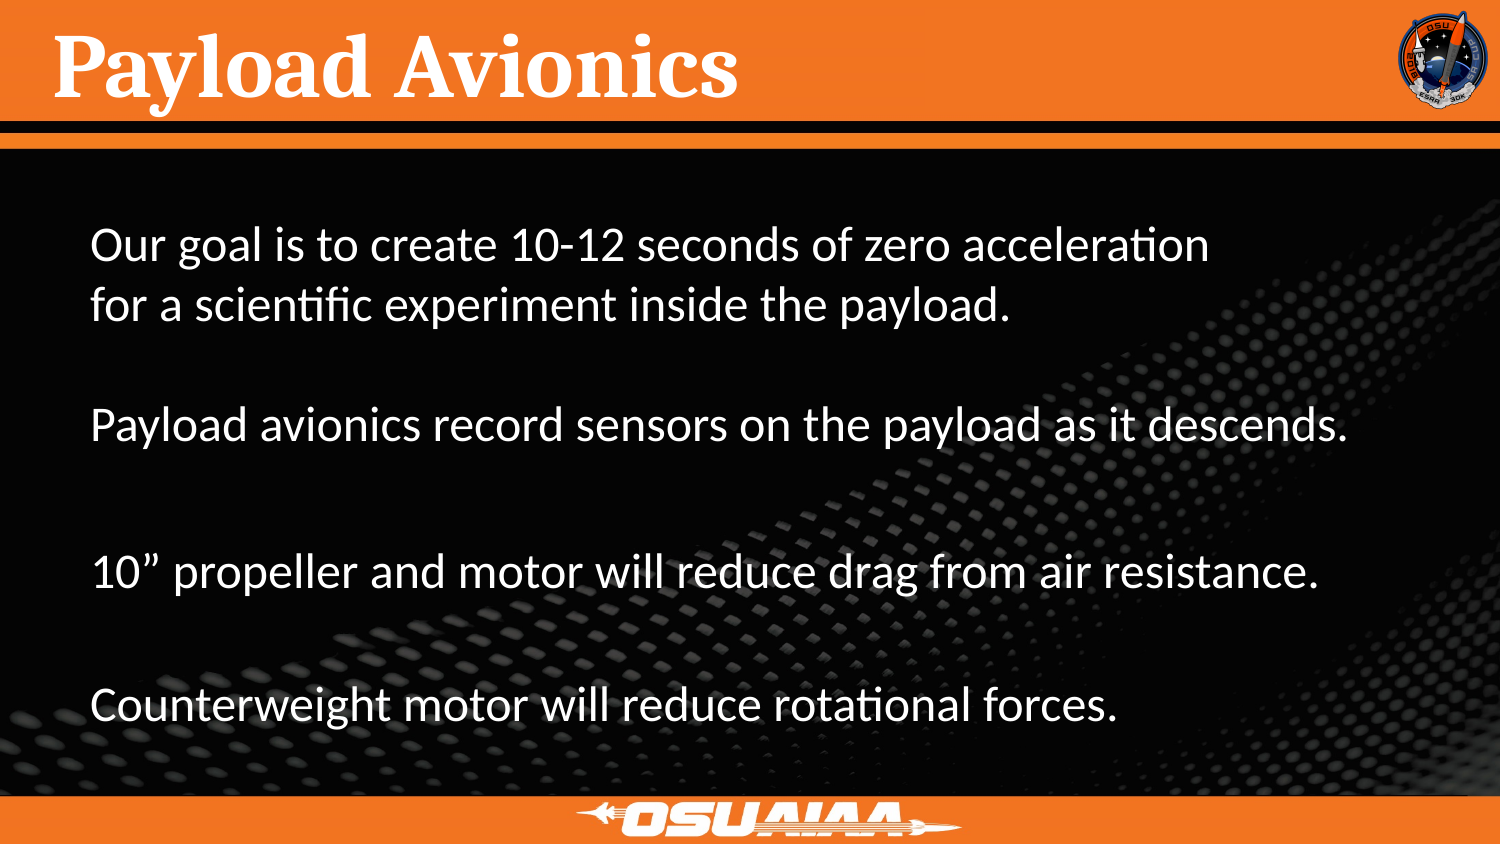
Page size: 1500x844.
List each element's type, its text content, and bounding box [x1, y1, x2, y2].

title Payload Avionics [37, 9, 1116, 113]
list Our goal is to create 10-12 seconds of zero acceleration for a scientific experiment inside the payload. Payload avionics record sensors on the payload as it descends. 10” propeller and motor will reduce drag from air resistance. Counterweight motor will reduce rotational forces. [75, 196, 1466, 754]
picture [0, 0, 1500, 844]
